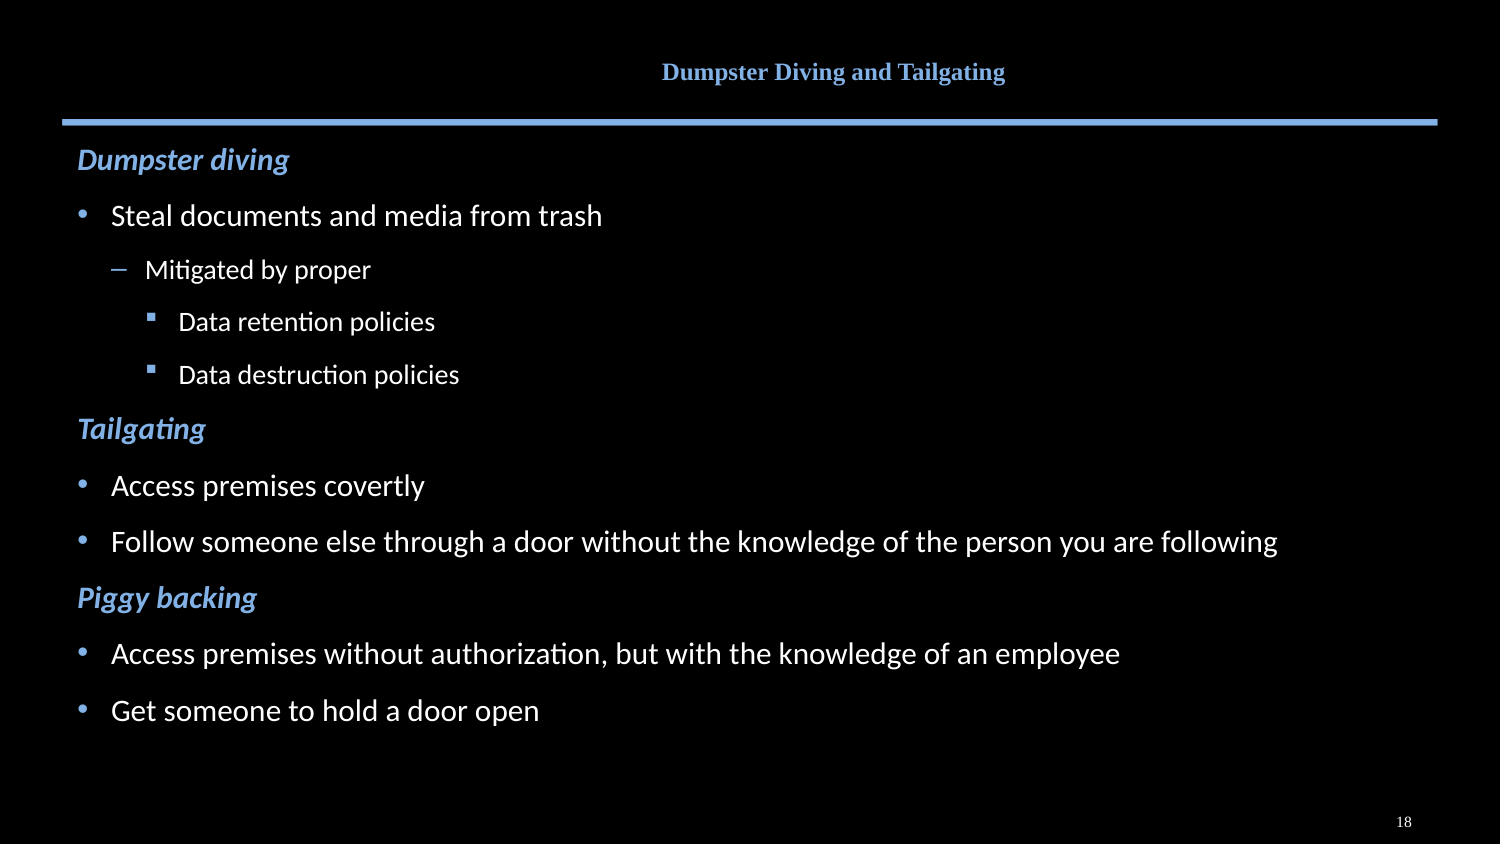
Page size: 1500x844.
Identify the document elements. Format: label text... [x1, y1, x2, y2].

list Dumpster diving Steal documents and media from trash Mitigated by proper Data retention policies Data destruction policies Tailgating Access premises covertly Follow someone else through a door without the knowledge of the person you are following Piggy backing Access premises without authorization, but with the knowledge of an employee Get someone to hold a door open [62, 131, 1438, 788]
title Dumpster Diving and Tailgating [227, 9, 1440, 132]
slide_number 18 [1310, 802, 1499, 841]
